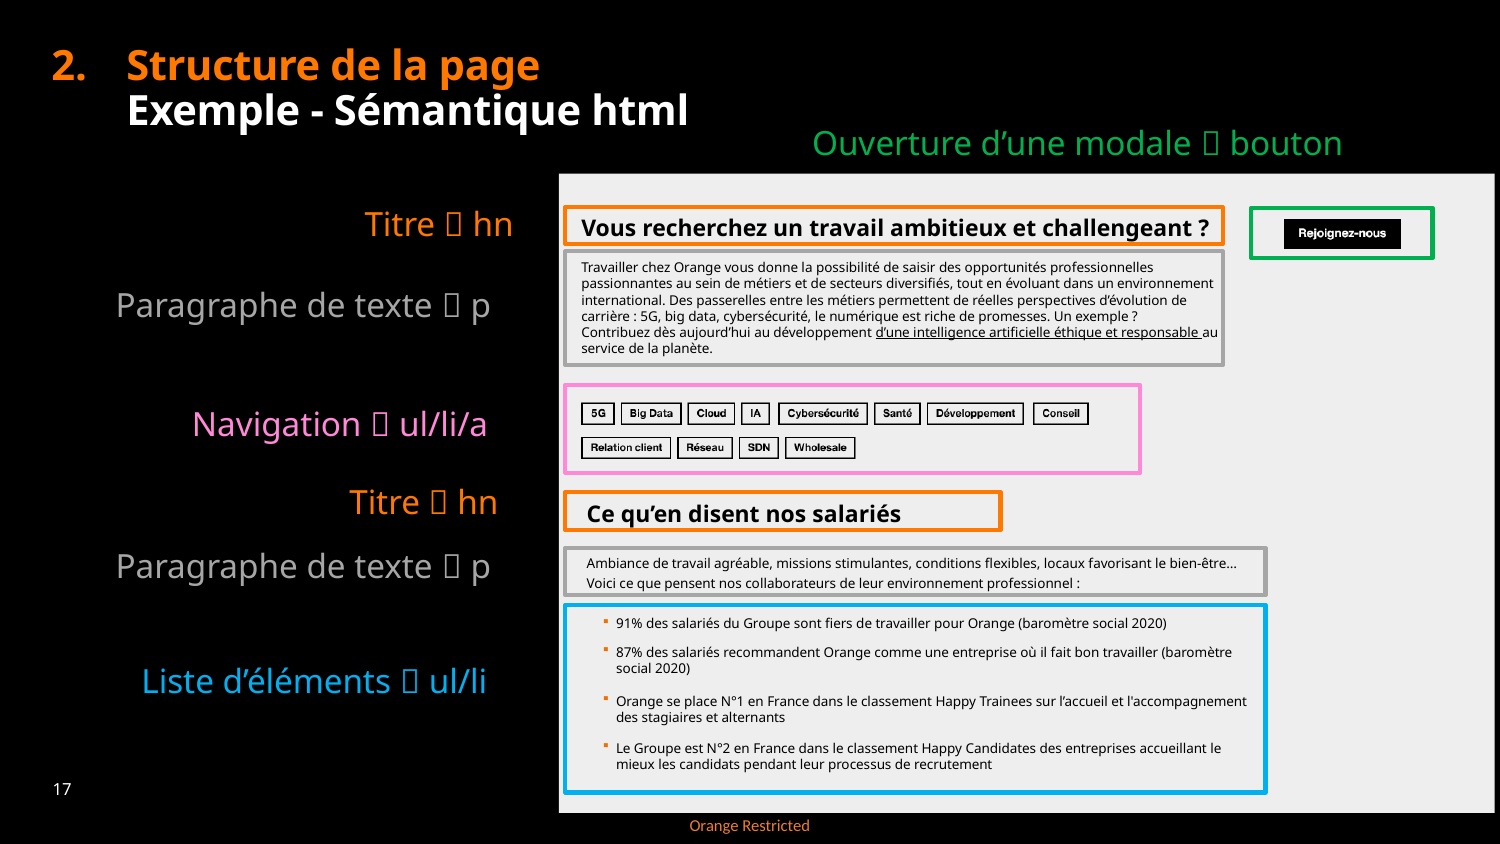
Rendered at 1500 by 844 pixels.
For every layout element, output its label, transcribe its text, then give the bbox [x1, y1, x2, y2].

text_box Travailler chez Orange vous donne la possibilité de saisir des opportunités professionnelles passionnantes au sein de métiers et de secteurs diversifiés, tout en évoluant dans un environnement international. Des passerelles entre les métiers permettent de réelles perspectives d’évolution de carrière : 5G, big data, cybersécurité, le numérique est riche de promesses. Un exemple ? Contribuez dès aujourd’hui au développement d’une intelligence artificielle éthique et responsable au service de la planète. [566, 251, 1234, 364]
text_box [563, 546, 1268, 597]
text_box Navigation  ul/li/a [177, 395, 563, 451]
text_box [563, 490, 1003, 532]
text_box [563, 383, 1142, 475]
text_box Ambiance de travail agréable, missions stimulantes, conditions flexibles, locaux favorisant le bien-être… Voici ce que pensent nos collaborateurs de leur environnement professionnel : [571, 547, 1275, 599]
text_box [1249, 206, 1435, 260]
text_box 91% des salariés du Groupe sont fiers de travailler pour Orange (baromètre social 2020) 87% des salariés recommandent Orange comme une entreprise où il fait bon travailler (baromètre social 2020) Orange se place N°1 en France dans le classement Happy Trainees sur l’accueil et l'accompagnement des stagiaires et alternants Le Groupe est N°2 en France dans le classement Happy Candidates des entreprises accueillant le mieux les candidats pendant leur processus de recrutement [571, 607, 1275, 780]
text_box Paragraphe de texte  p [100, 537, 611, 592]
text_box Ce qu’en disent nos salariés [571, 492, 1275, 535]
text_box Titre  hn [334, 473, 598, 529]
text_box Titre  hn [349, 195, 632, 251]
text_box [563, 603, 1268, 795]
text_box Vous recherchez un travail ambitieux et challengeant ? [566, 205, 1234, 249]
picture [1276, 215, 1402, 253]
text_box [557, 172, 1497, 815]
text_box [563, 249, 1225, 367]
text_box Ouverture d’une modale  bouton [797, 114, 1500, 170]
picture [580, 389, 1114, 465]
text_box [563, 205, 1225, 246]
text_box Paragraphe de texte  p [100, 276, 563, 331]
title Structure de la page Exemple - Sémantique html [51, 43, 1449, 166]
text_box Liste d’éléments  ul/li [126, 652, 563, 708]
